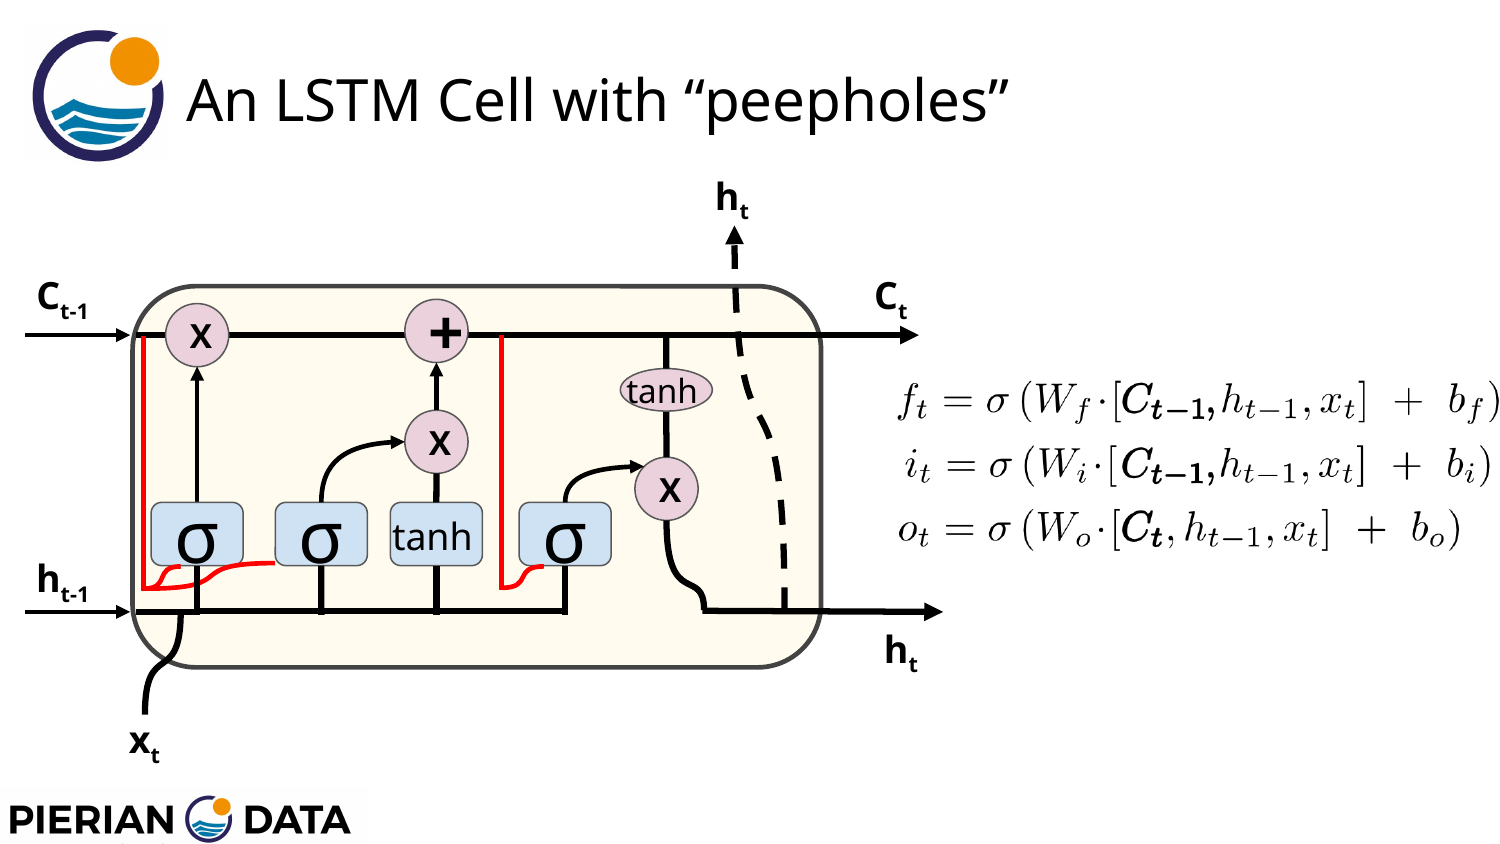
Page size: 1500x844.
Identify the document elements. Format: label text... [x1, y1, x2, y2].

text_box ht [848, 610, 954, 679]
text_box ht-1 [10, 540, 116, 596]
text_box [332, 430, 394, 515]
picture [887, 378, 1500, 576]
text_box [392, 562, 480, 566]
picture [24, 24, 172, 167]
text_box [501, 566, 545, 588]
text_box tanh [377, 498, 497, 562]
text_box + [404, 299, 469, 334]
text_box xt [92, 701, 198, 769]
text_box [146, 562, 276, 589]
text_box + [406, 342, 466, 363]
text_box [586, 444, 623, 525]
text_box X [404, 410, 469, 474]
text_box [640, 546, 731, 585]
text_box [132, 286, 819, 643]
text_box Ct-1 [10, 257, 116, 326]
text_box Ct [838, 257, 944, 326]
text_box [670, 453, 822, 608]
text_box [670, 342, 822, 392]
text_box tanh [611, 354, 736, 392]
text_box σ [200, 502, 244, 561]
title An LSTM Cell with “peepholes” [175, 48, 1449, 143]
text_box σ [151, 502, 193, 561]
text_box [181, 469, 819, 668]
text_box X [634, 457, 699, 521]
text_box ht [679, 157, 785, 226]
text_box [110, 645, 215, 682]
text_box σ [275, 502, 368, 566]
text_box X [166, 342, 228, 367]
text_box X [165, 303, 229, 334]
text_box σ [519, 502, 612, 566]
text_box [565, 393, 882, 445]
picture [0, 787, 368, 844]
